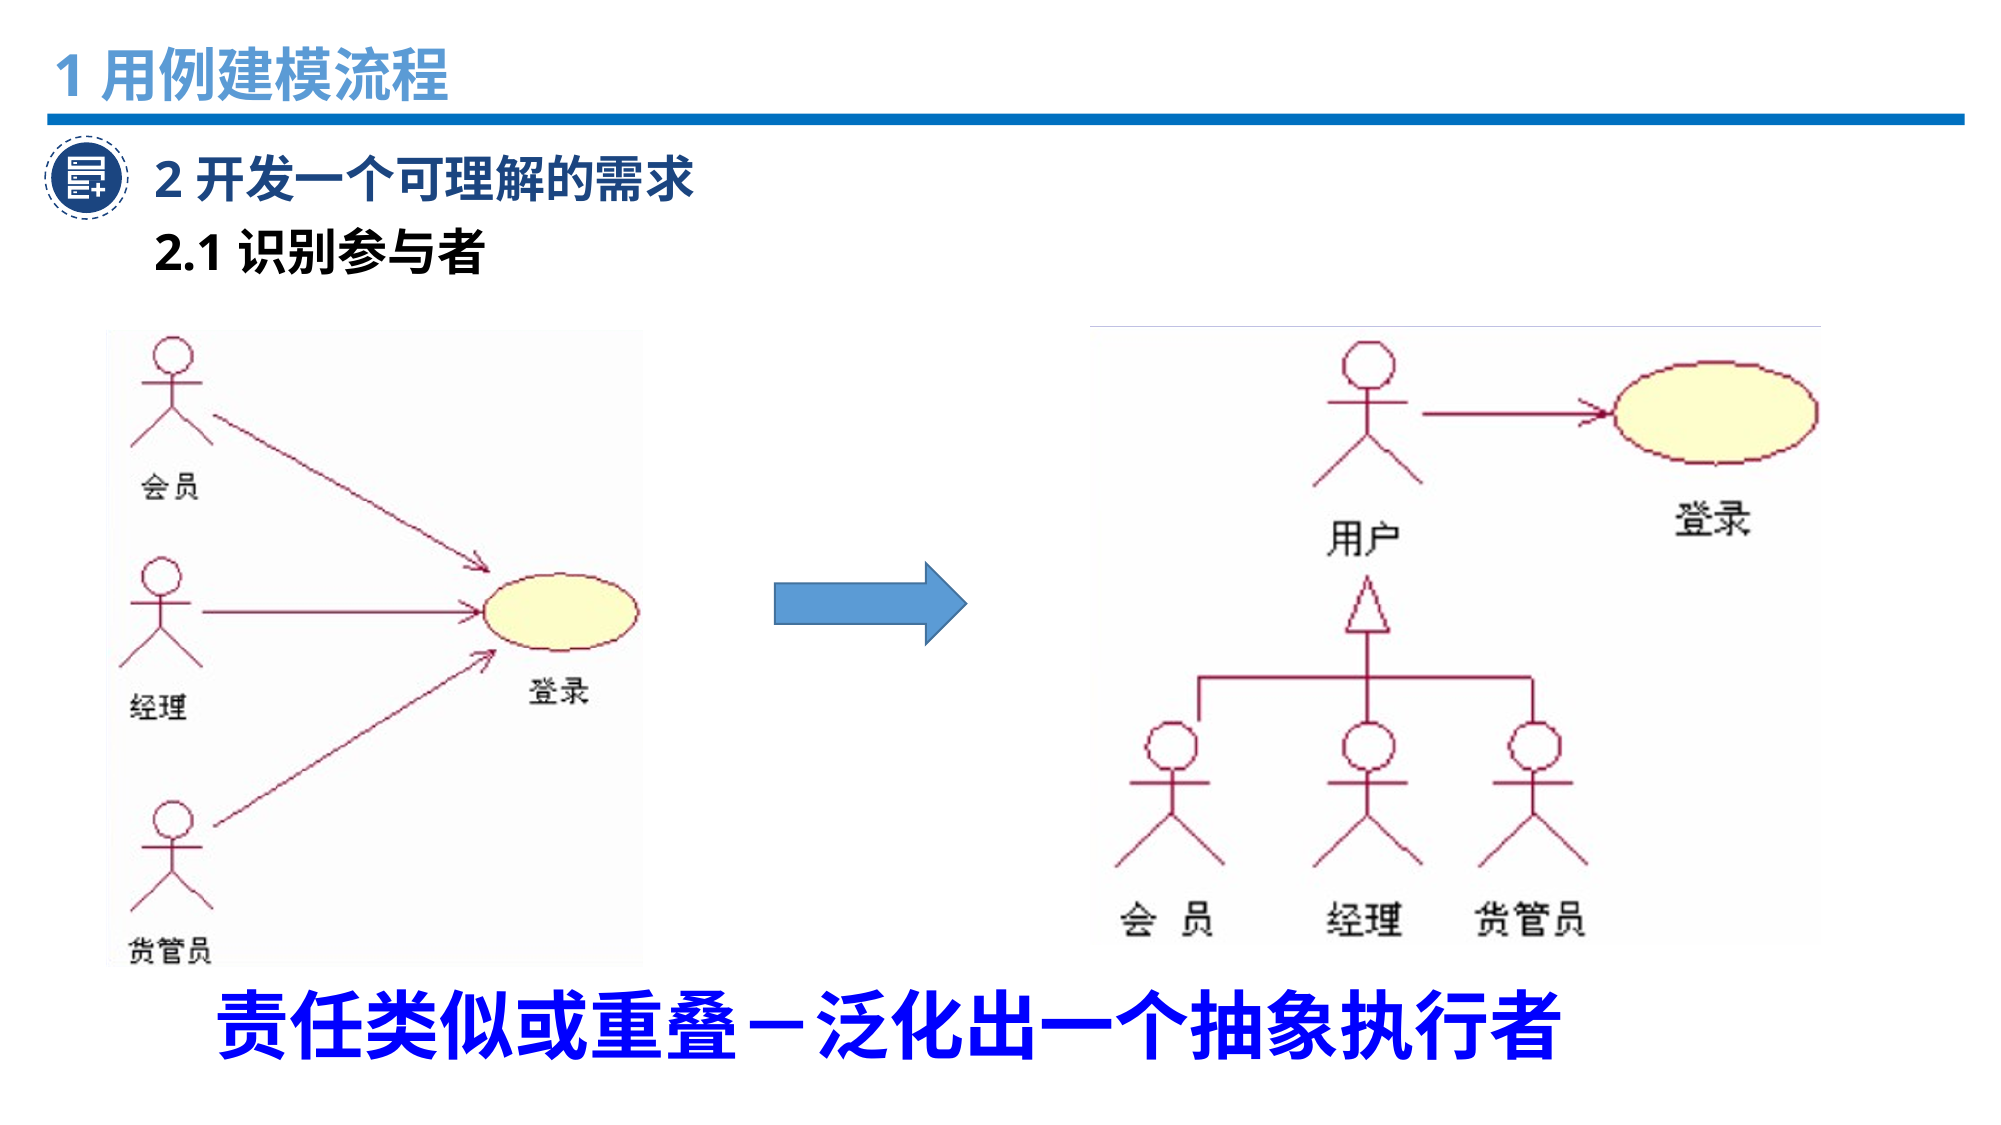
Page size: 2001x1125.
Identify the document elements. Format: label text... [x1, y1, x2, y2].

text_box [65, 135, 110, 142]
text_box 2开发一个可理解的需求 [139, 139, 710, 215]
text_box [44, 155, 51, 201]
text_box [122, 154, 129, 201]
text_box 2.1识别参与者 [139, 220, 1726, 327]
picture [1090, 326, 1821, 945]
text_box 1用例建模流程 [38, 30, 465, 116]
text_box [66, 214, 108, 221]
text_box 责任类似或重叠－泛化出一个抽象执行者 [199, 971, 1580, 1076]
picture [106, 329, 643, 967]
text_box [773, 560, 968, 647]
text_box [51, 142, 122, 214]
